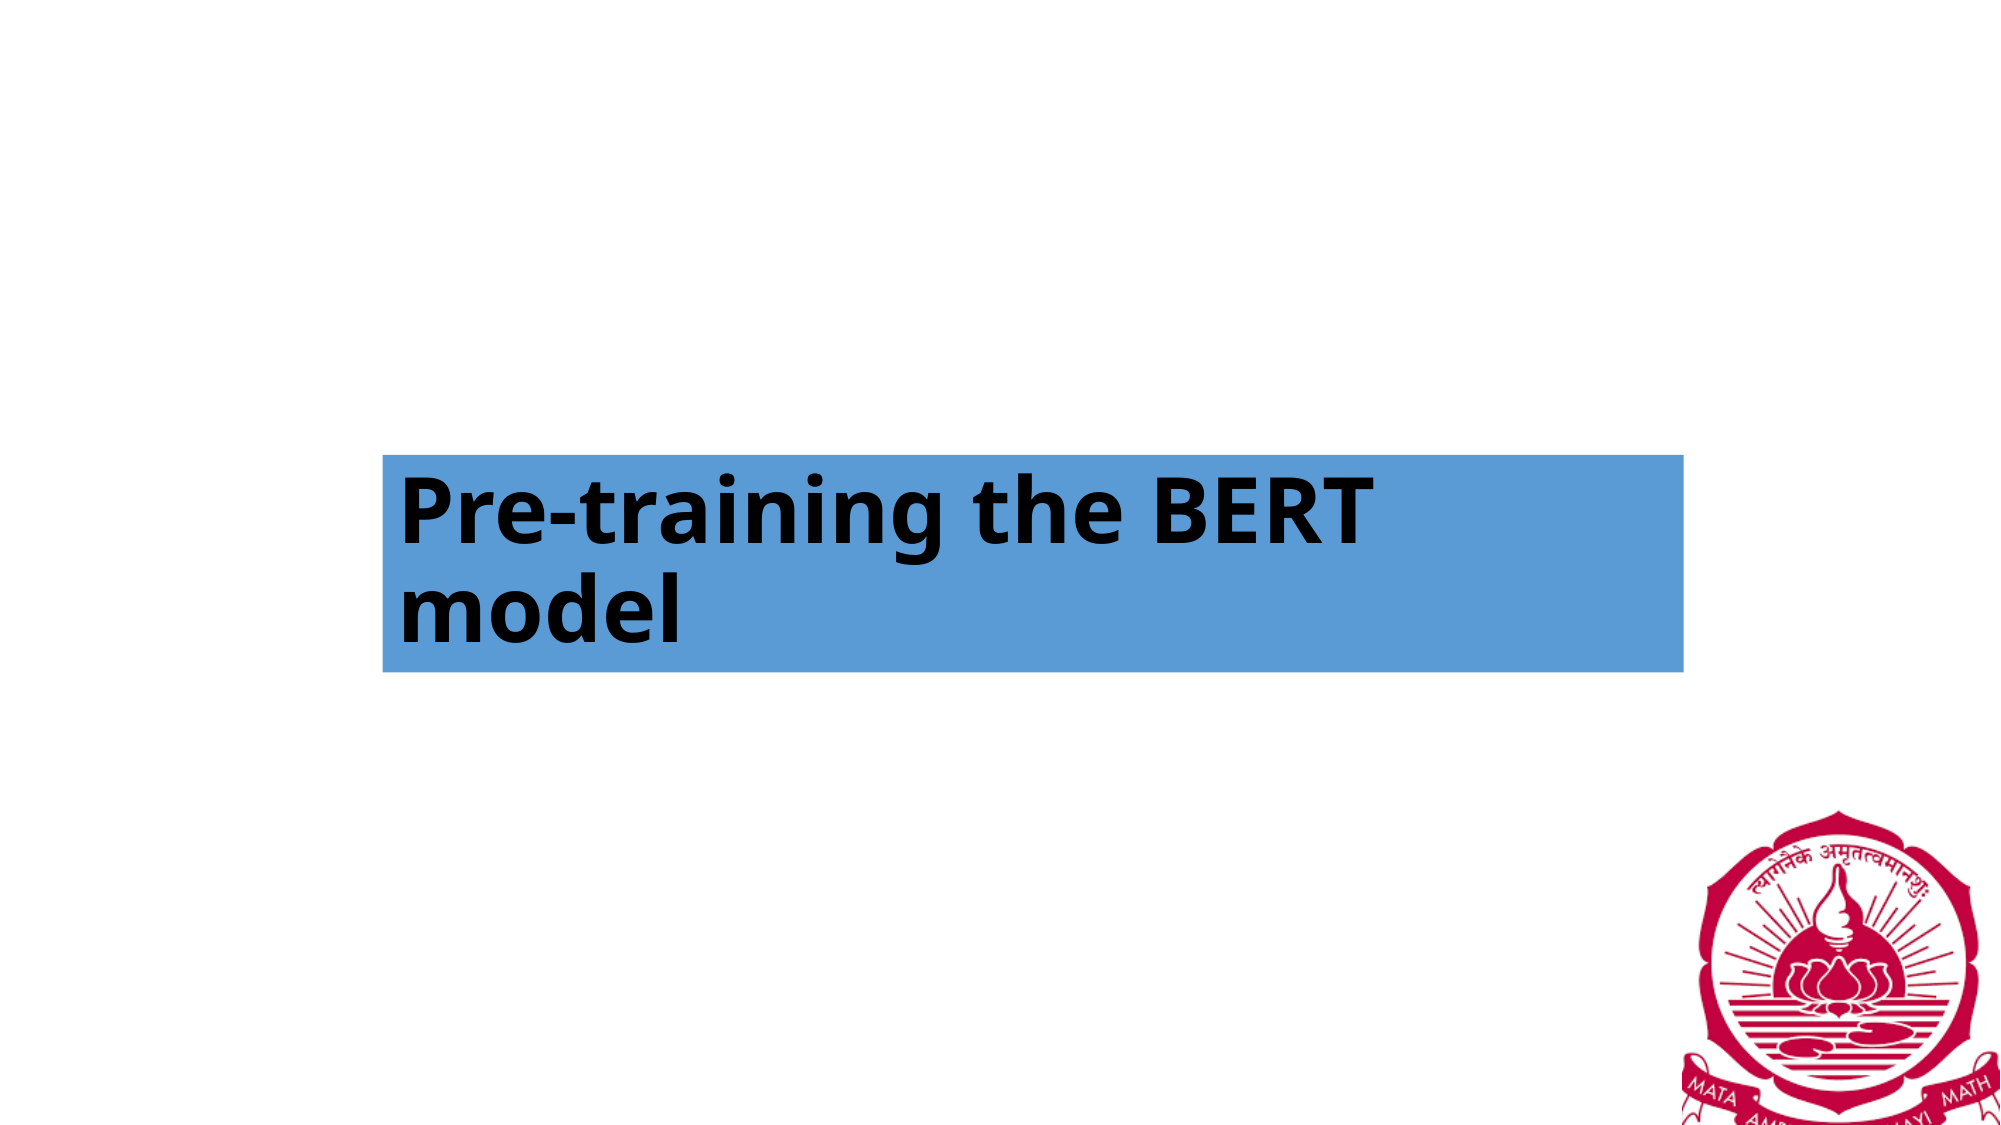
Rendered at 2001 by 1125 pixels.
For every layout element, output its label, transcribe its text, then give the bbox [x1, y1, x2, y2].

title Pre-training the BERT model [382, 454, 1684, 673]
picture [1681, 806, 2000, 1125]
